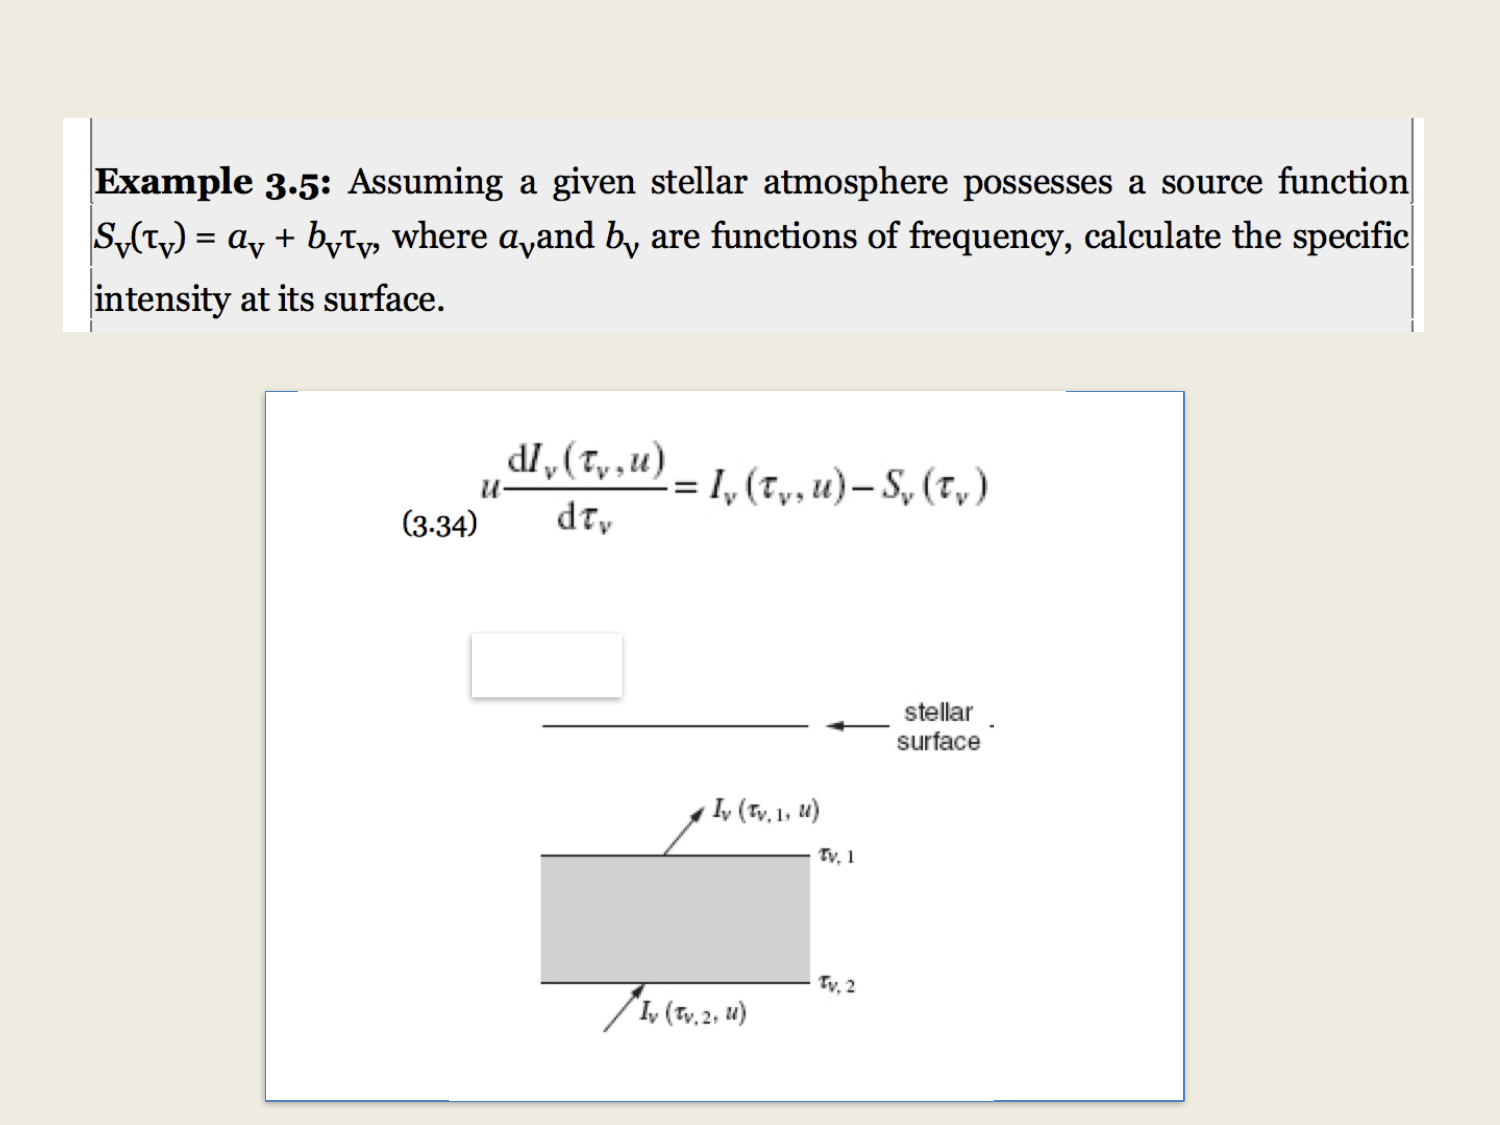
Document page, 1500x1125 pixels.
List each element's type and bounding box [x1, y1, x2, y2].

text_box [265, 391, 1185, 1102]
picture [63, 118, 1425, 332]
picture [298, 391, 1066, 553]
text_box [449, 602, 994, 1102]
